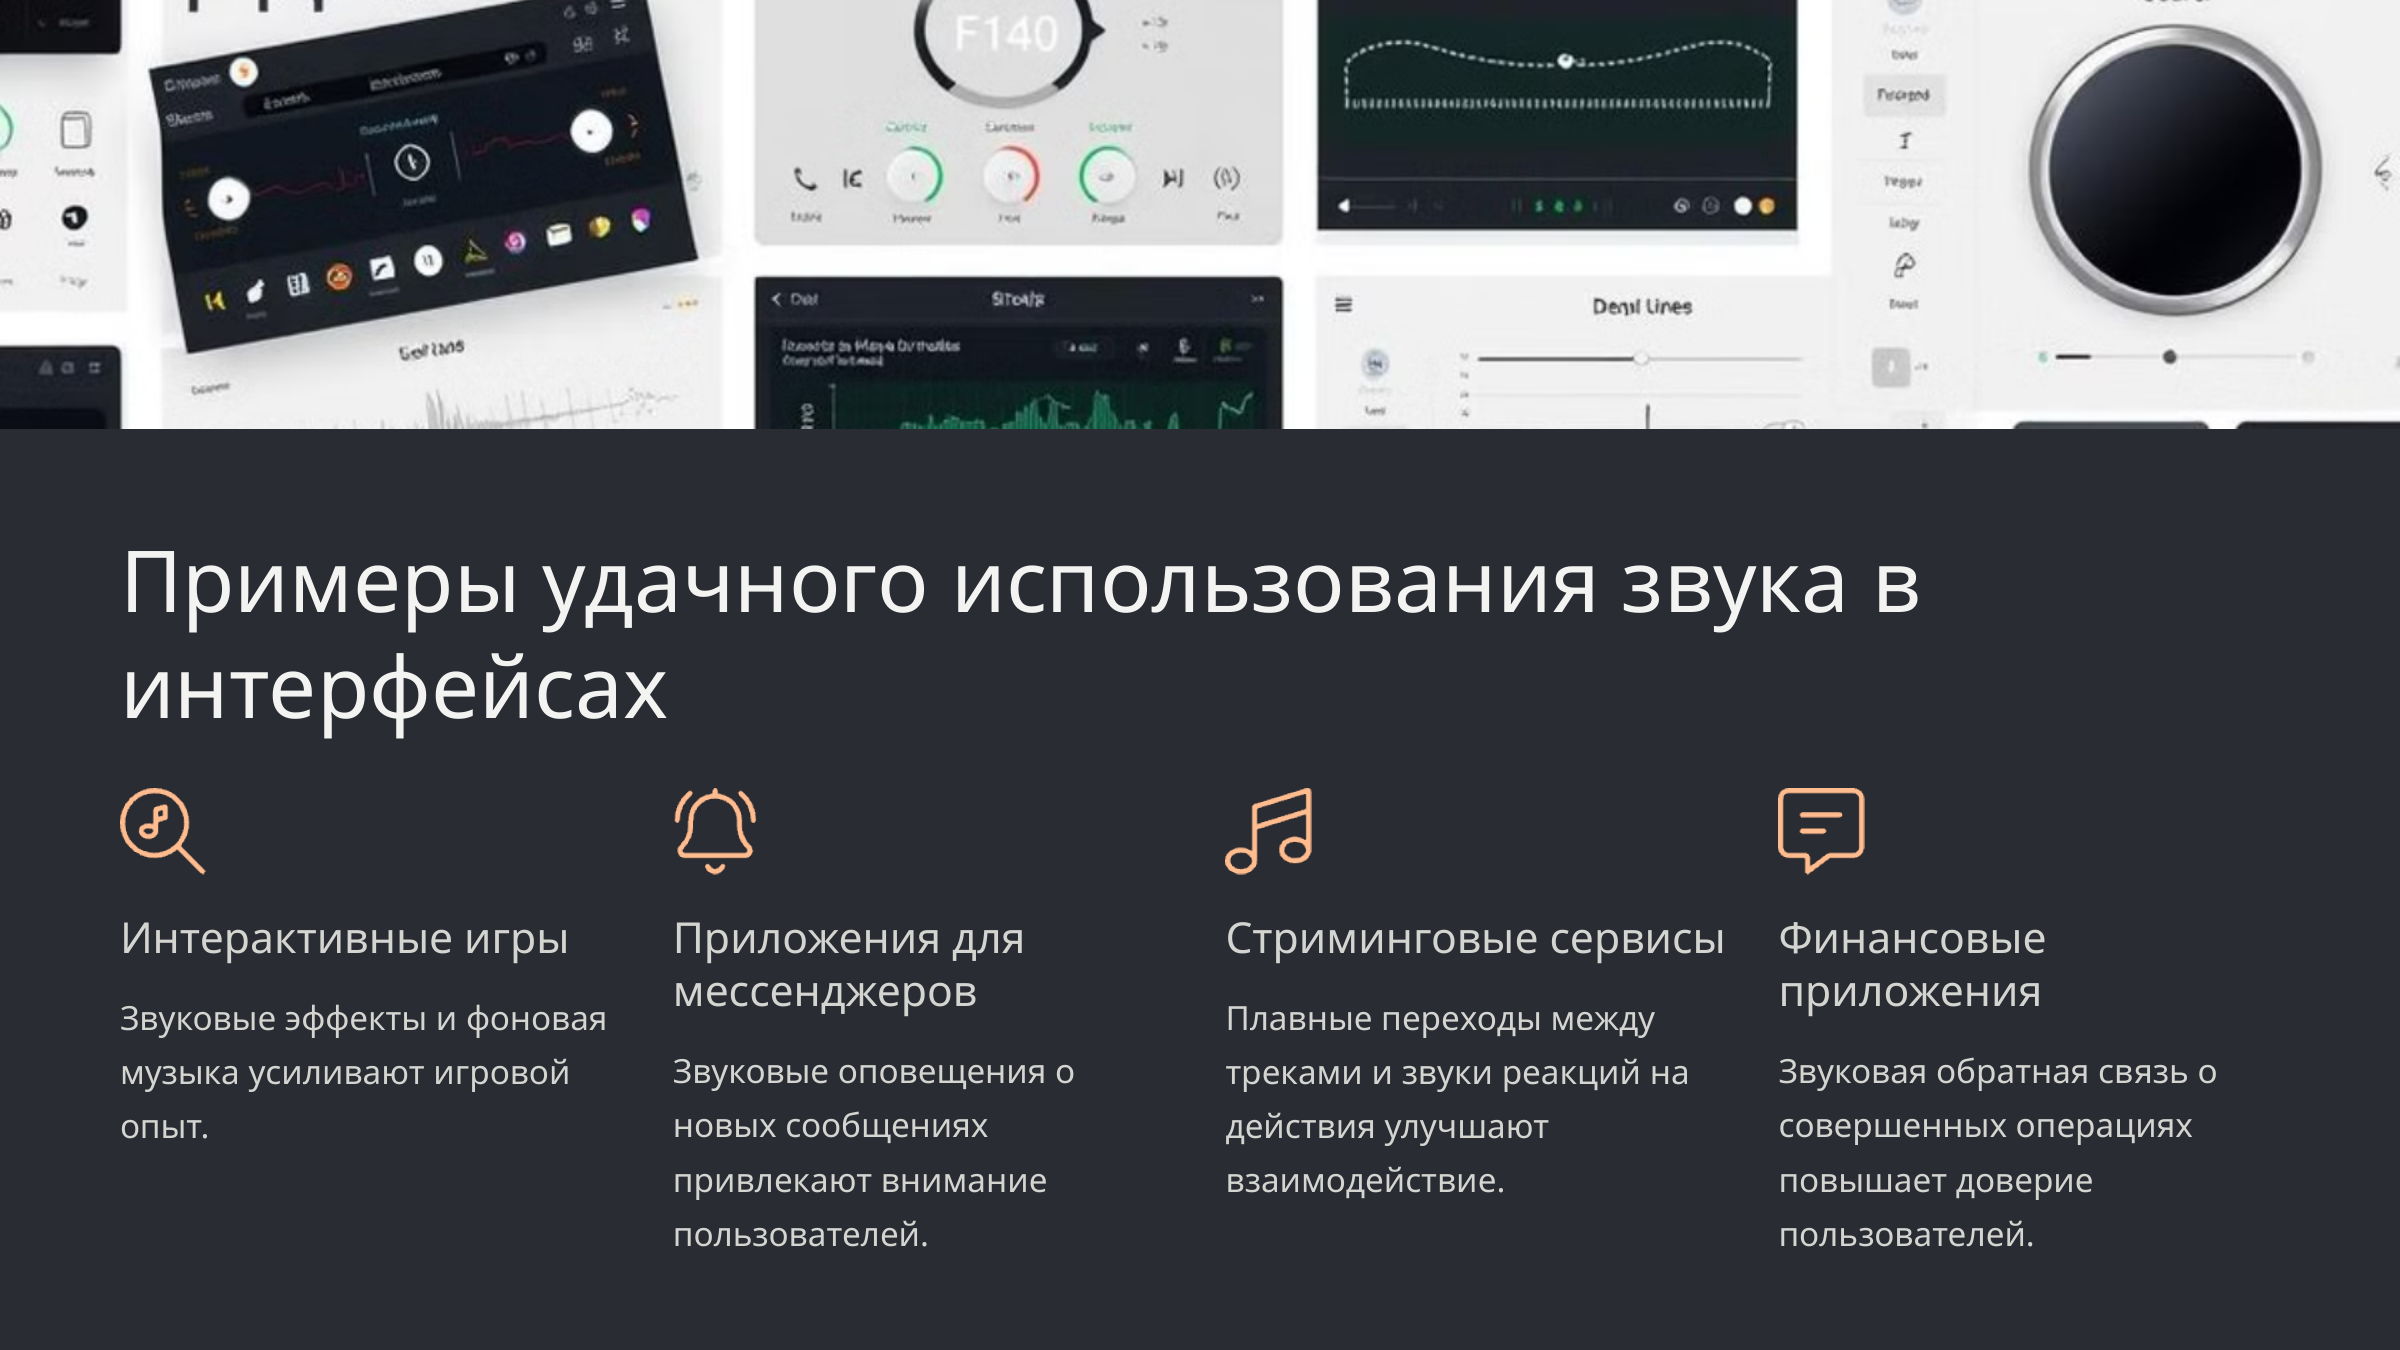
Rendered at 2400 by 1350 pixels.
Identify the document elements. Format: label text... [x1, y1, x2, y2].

text_box Звуковая обратная связь о совершенных операциях повышает доверие пользователей. [1778, 1036, 2280, 1256]
text_box Финансовые приложения [1778, 908, 2280, 1016]
text_box Плавные переходы между треками и звуки реакций на действия улучшают взаимодействие. [1225, 982, 1728, 1203]
picture [119, 788, 206, 875]
text_box Интерактивные игры [120, 908, 559, 963]
text_box Стриминговые сервисы [1225, 908, 1715, 963]
picture [1778, 788, 1865, 875]
picture [0, 0, 2400, 429]
text_box Приложения для мессенджеров [672, 908, 1175, 1016]
picture [1225, 788, 1312, 875]
text_box Звуковые оповещения о новых сообщениях привлекают внимание пользователей. [672, 1036, 1175, 1256]
picture [672, 788, 759, 875]
text_box Звуковые эффекты и фоновая музыка усиливают игровой опыт. [120, 982, 622, 1148]
text_box Примеры удачного использования звука в интерфейсах [119, 522, 2280, 738]
